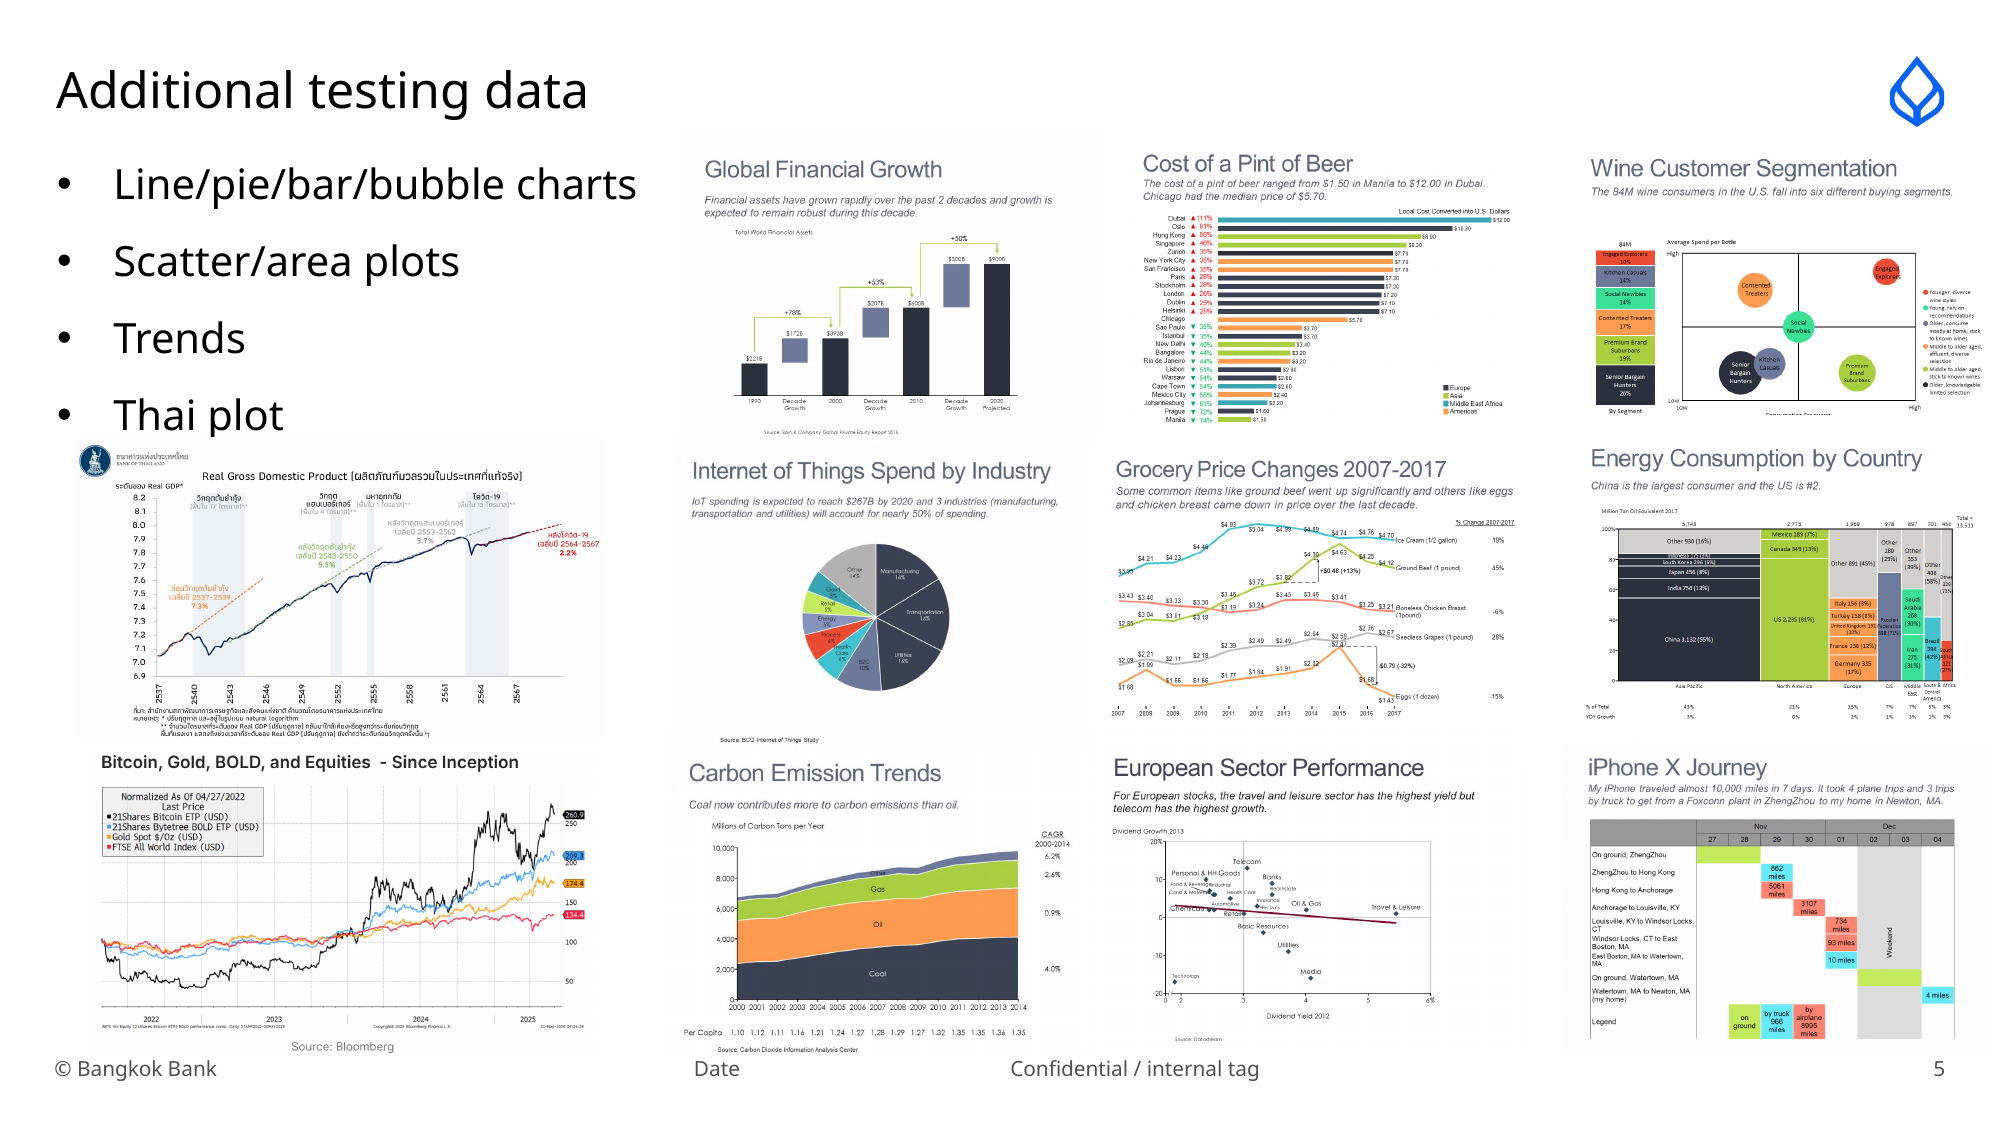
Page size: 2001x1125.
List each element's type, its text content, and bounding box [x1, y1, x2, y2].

picture [662, 128, 1540, 1058]
picture [76, 437, 603, 738]
picture [1889, 56, 1945, 127]
picture [1562, 130, 2000, 1052]
list Line/pie/bar/bubble charts Scatter/area plots Trends Thai plot [57, 155, 672, 443]
title Additional testing data [55, 55, 1148, 146]
slide_number 5 [1803, 1055, 1945, 1085]
picture [89, 748, 596, 1056]
footer Confidential / internal tag [1010, 1055, 1626, 1085]
slide_number Date [693, 1058, 831, 1085]
